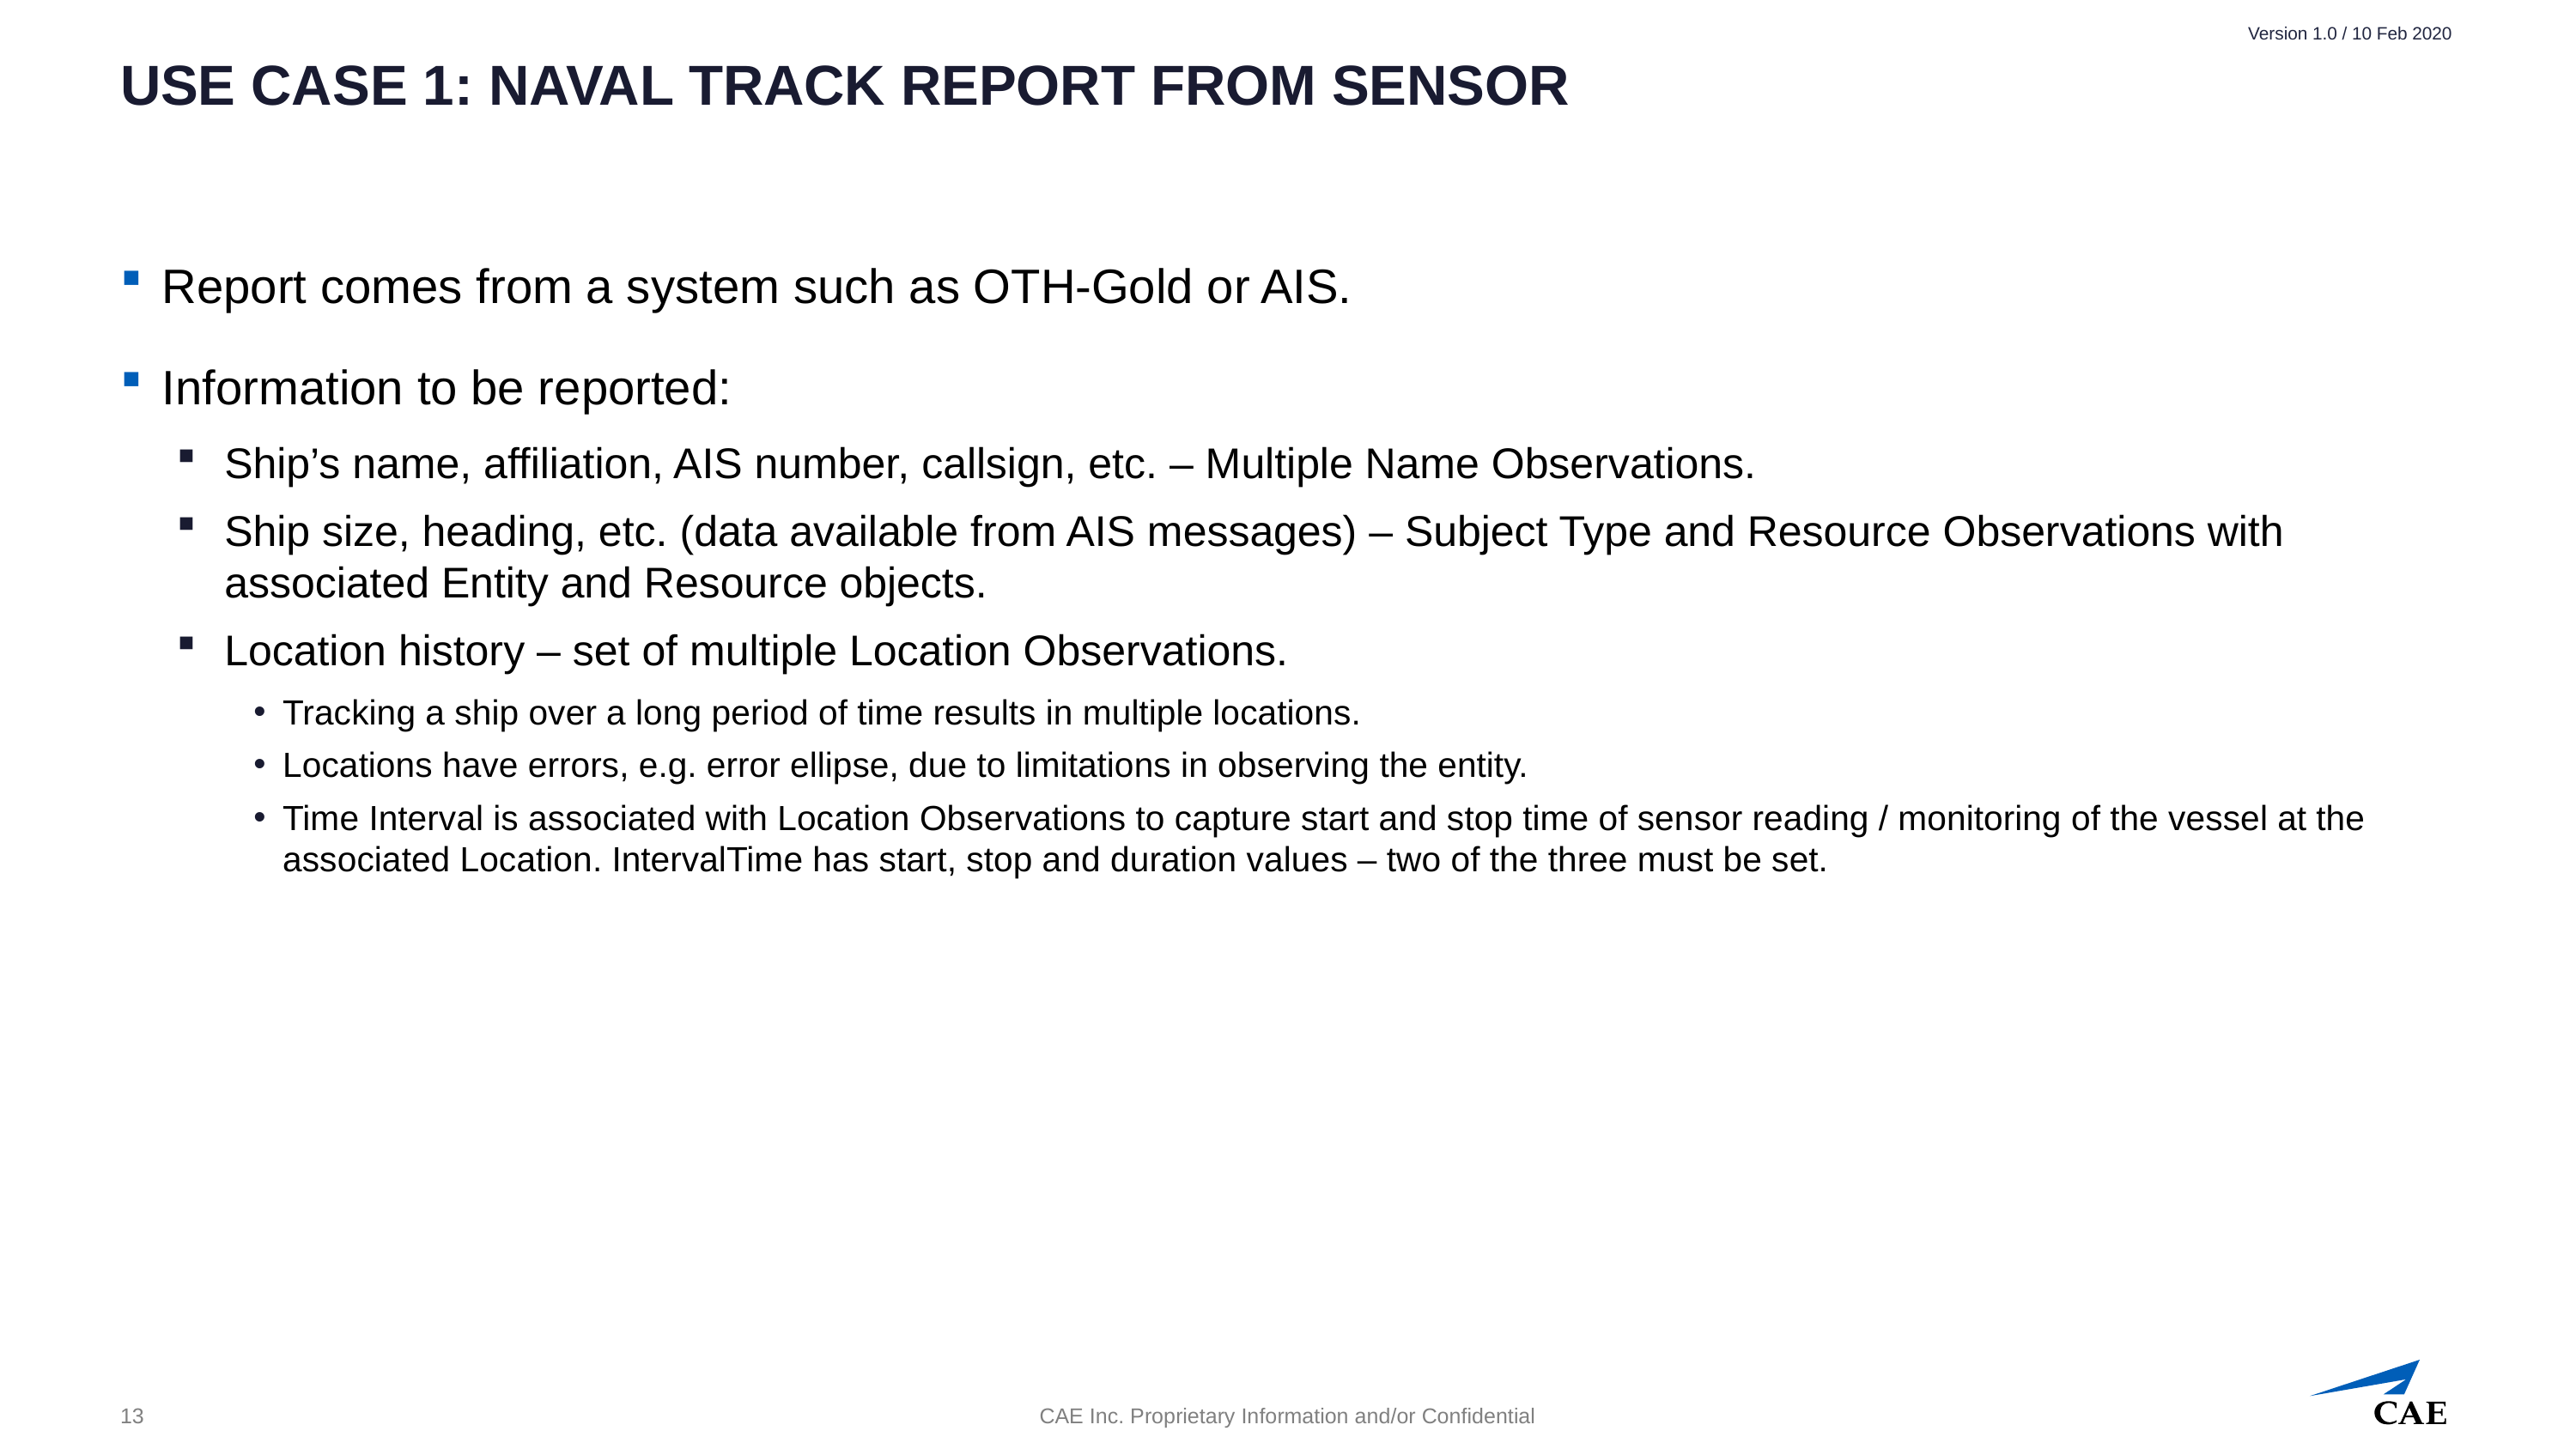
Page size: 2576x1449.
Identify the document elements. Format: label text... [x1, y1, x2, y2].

slide_number 13 [120, 1402, 722, 1434]
title Use Case 1: Naval Track Report from Sensor [120, 45, 2458, 227]
list Report comes from a system such as OTH-Gold or AIS. Information to be reported: Ship’s name, affiliation, AIS number, callsign, etc. – Multiple Name Observations. Ship size, heading, etc. (data available from AIS messages) – Subject Type and Resource Observations with associated Entity and Resource objects. Location history – set of multiple Location Observations. Tracking a ship over a long period of time results in multiple locations. Locations have errors, e.g. error ellipse, due to limitations in observing the entity. Time Interval is associated with Location Observations to capture start and stop time of sensor reading / monitoring of the vessel at the associated Location. IntervalTime has start, stop and duration values – two of the three must be set. [120, 255, 2458, 1164]
